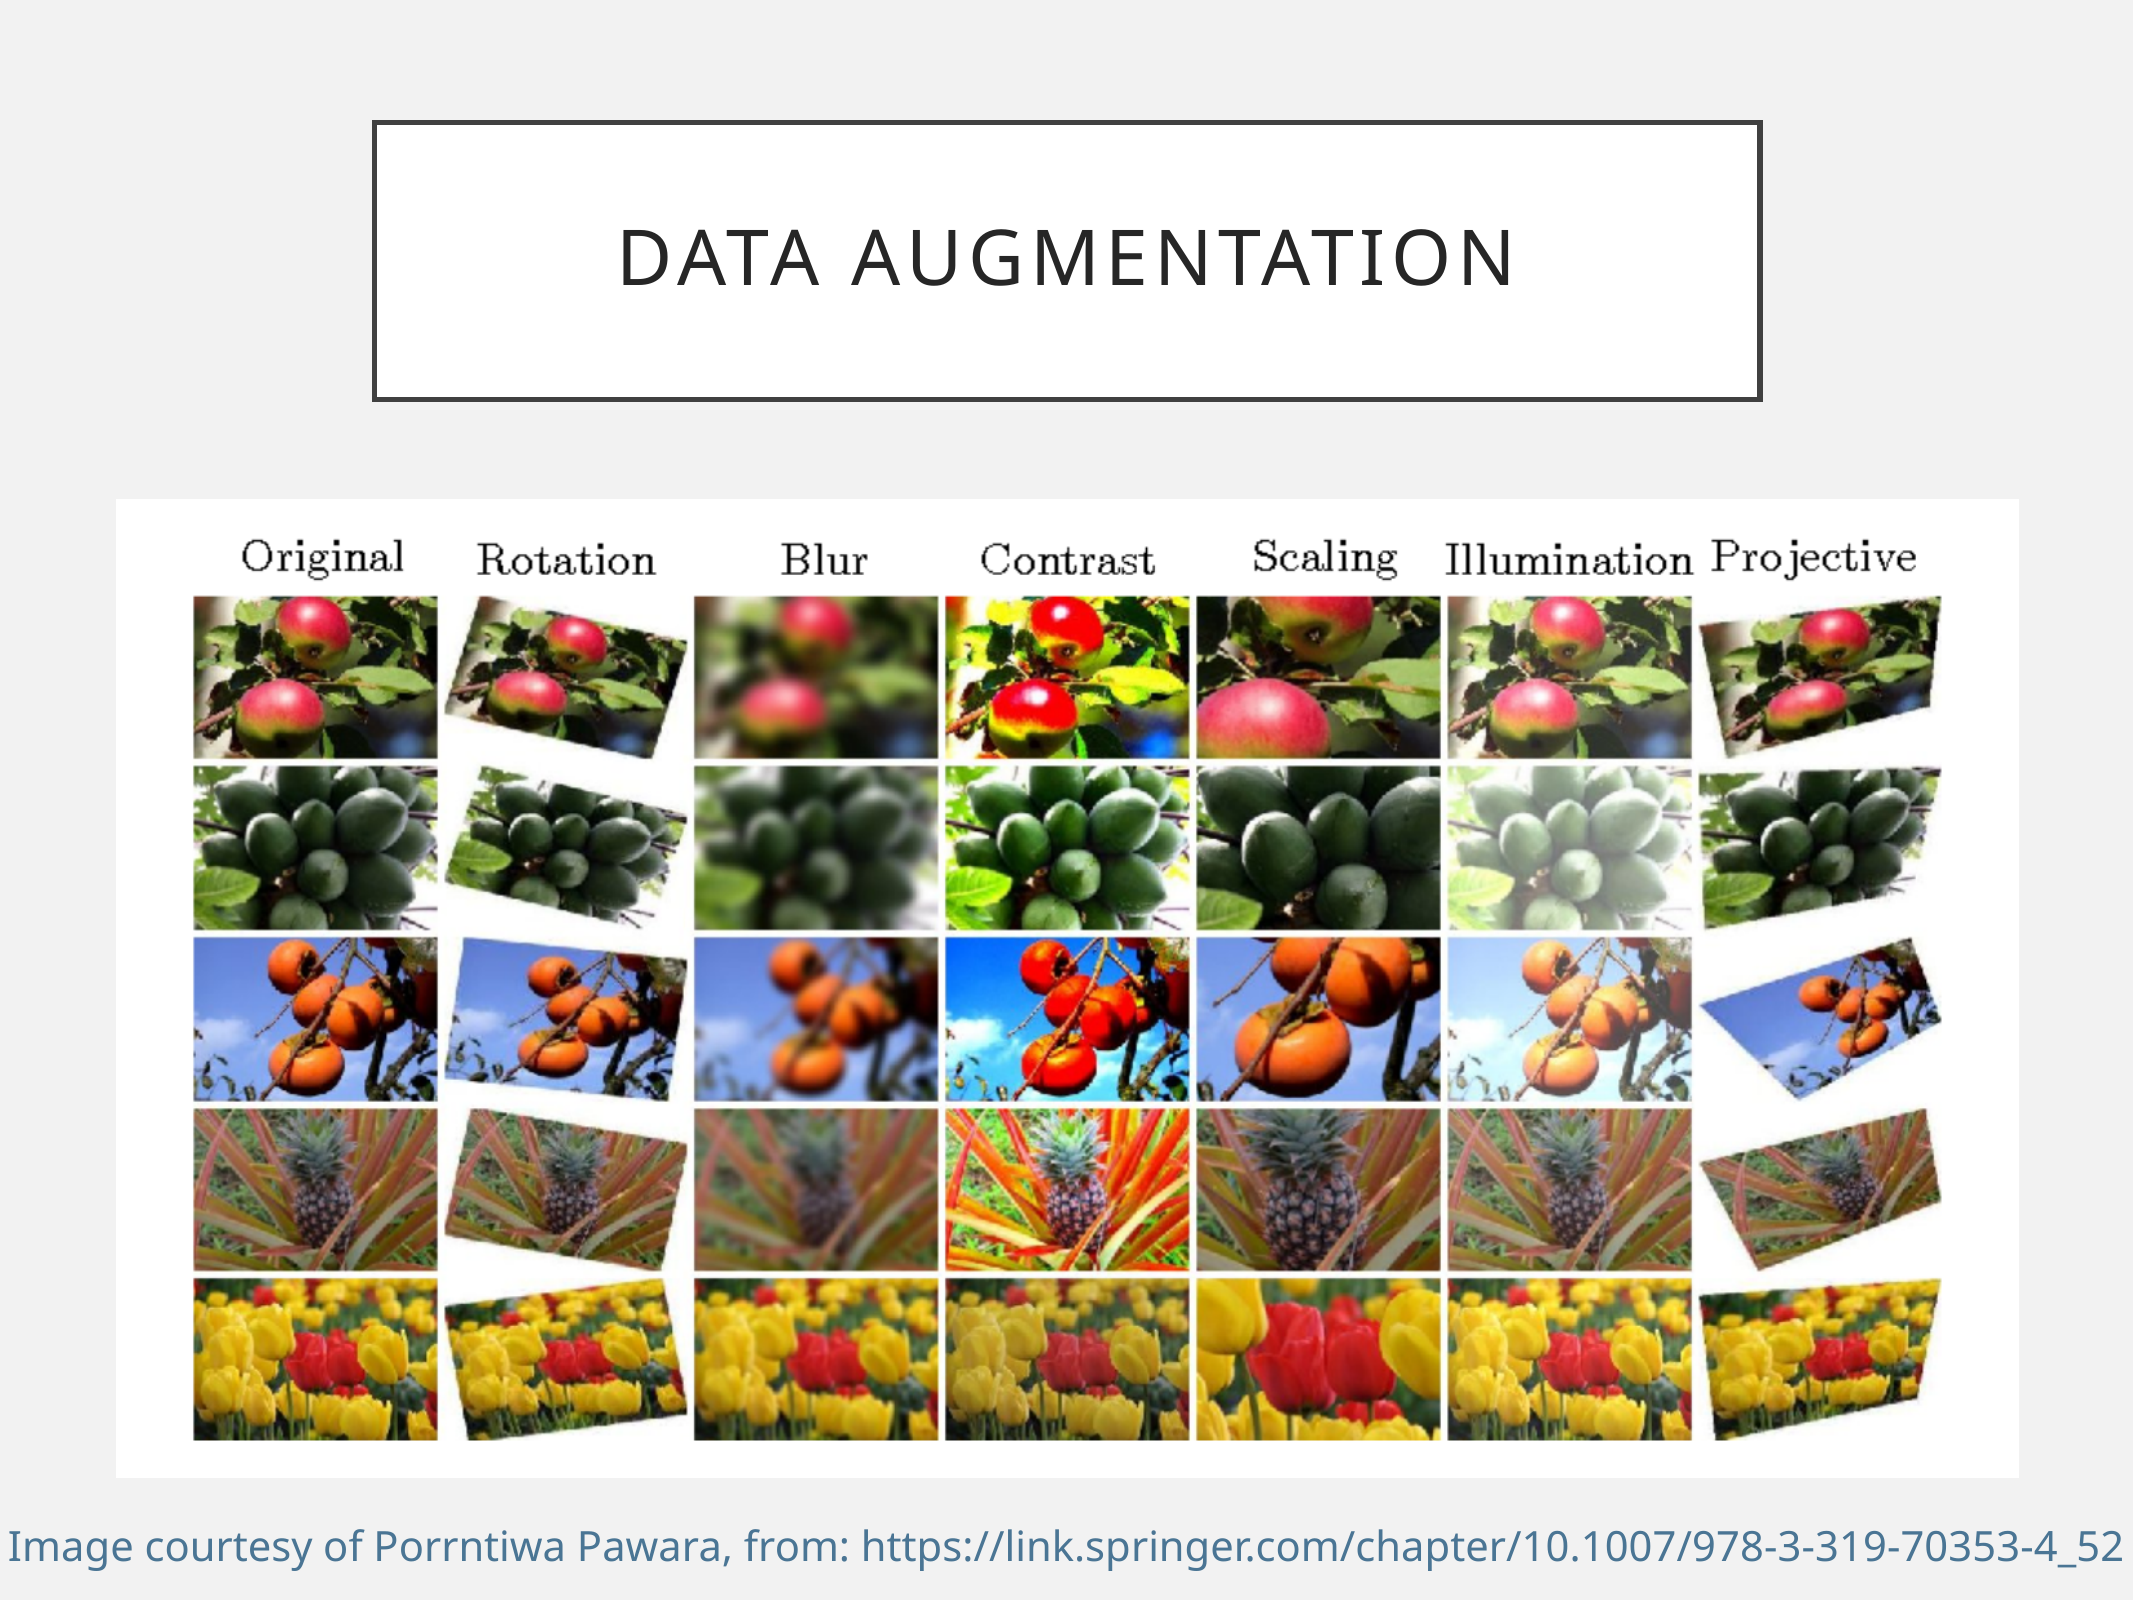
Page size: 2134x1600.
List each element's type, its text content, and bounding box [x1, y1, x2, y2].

text_box Image courtesy of Porrntiwa Pawara, from: https://link.springer.com/chapter/10.1007/978-3-319-70353-4_52 [0, 1512, 2134, 1578]
title Data Augmentation [372, 120, 1763, 402]
picture [116, 499, 2019, 1478]
